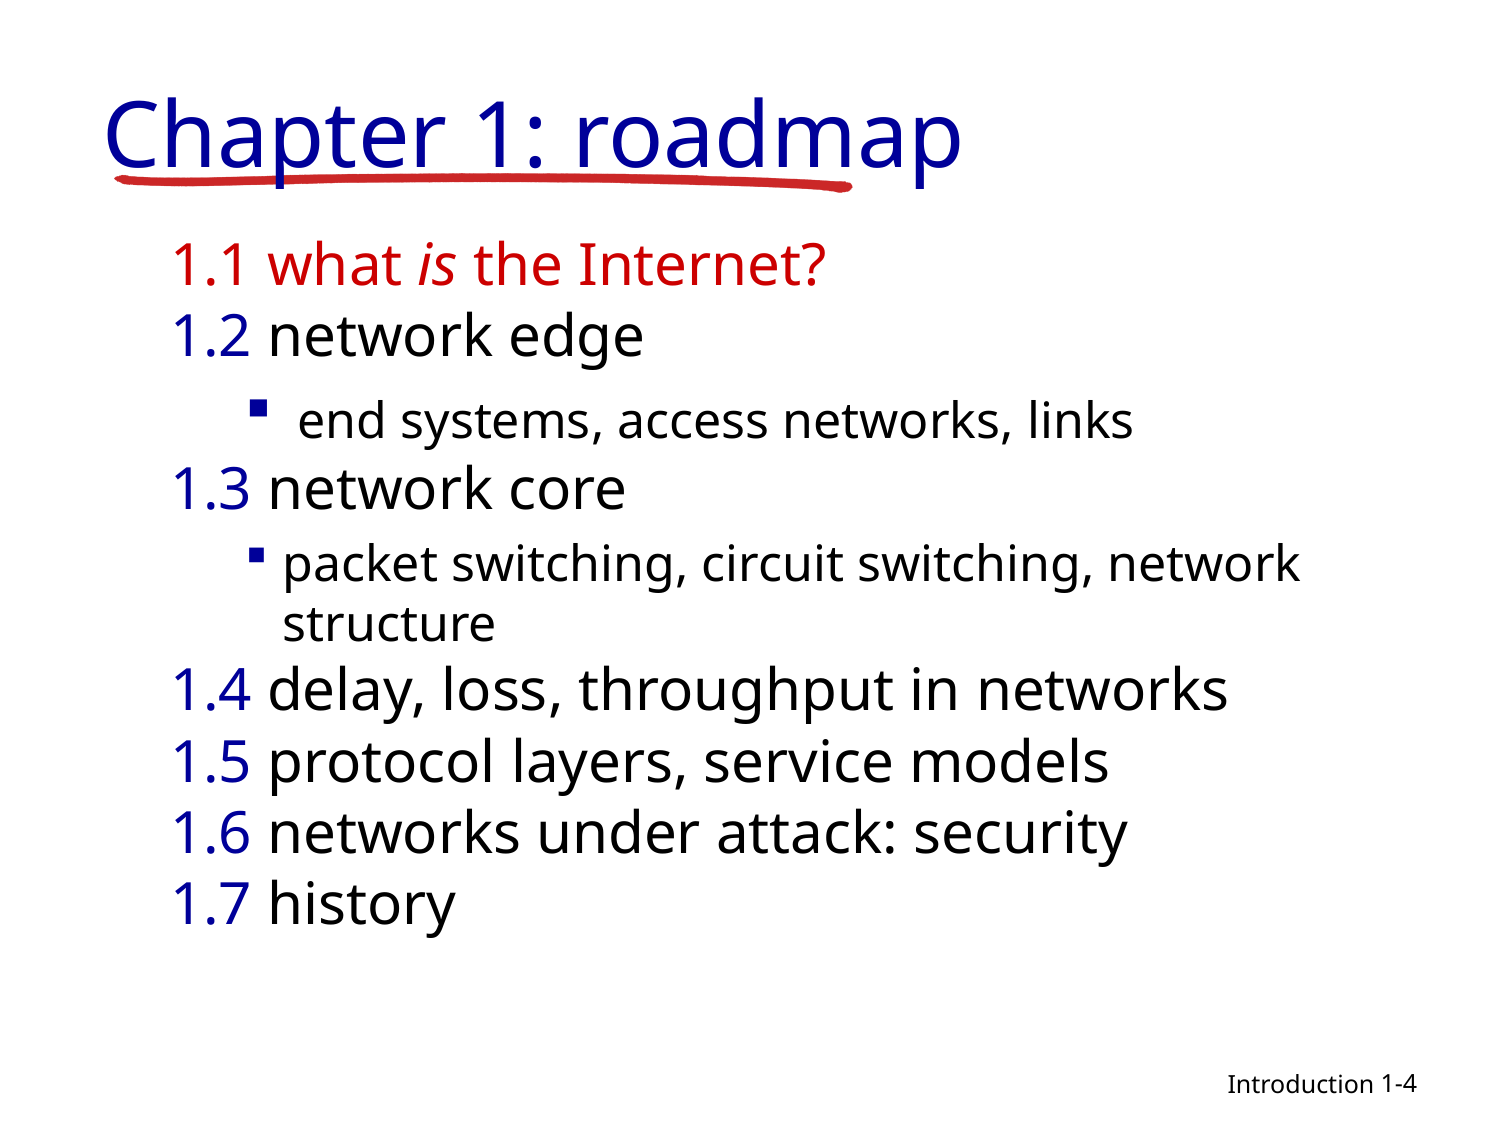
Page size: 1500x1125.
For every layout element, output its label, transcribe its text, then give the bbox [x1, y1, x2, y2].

list 1.1 what is the Internet? 1.2 network edge end systems, access networks, links 1.3 network core packet switching, circuit switching, network structure 1.4 delay, loss, throughput in networks 1.5 protocol layers, service models 1.6 networks under attack: security 1.7 history [79, 230, 1427, 994]
footer Introduction [914, 1060, 1391, 1109]
slide_number 1-4 [1365, 1059, 1477, 1106]
picture [111, 168, 862, 198]
title Chapter 1: roadmap [87, 37, 1363, 225]
